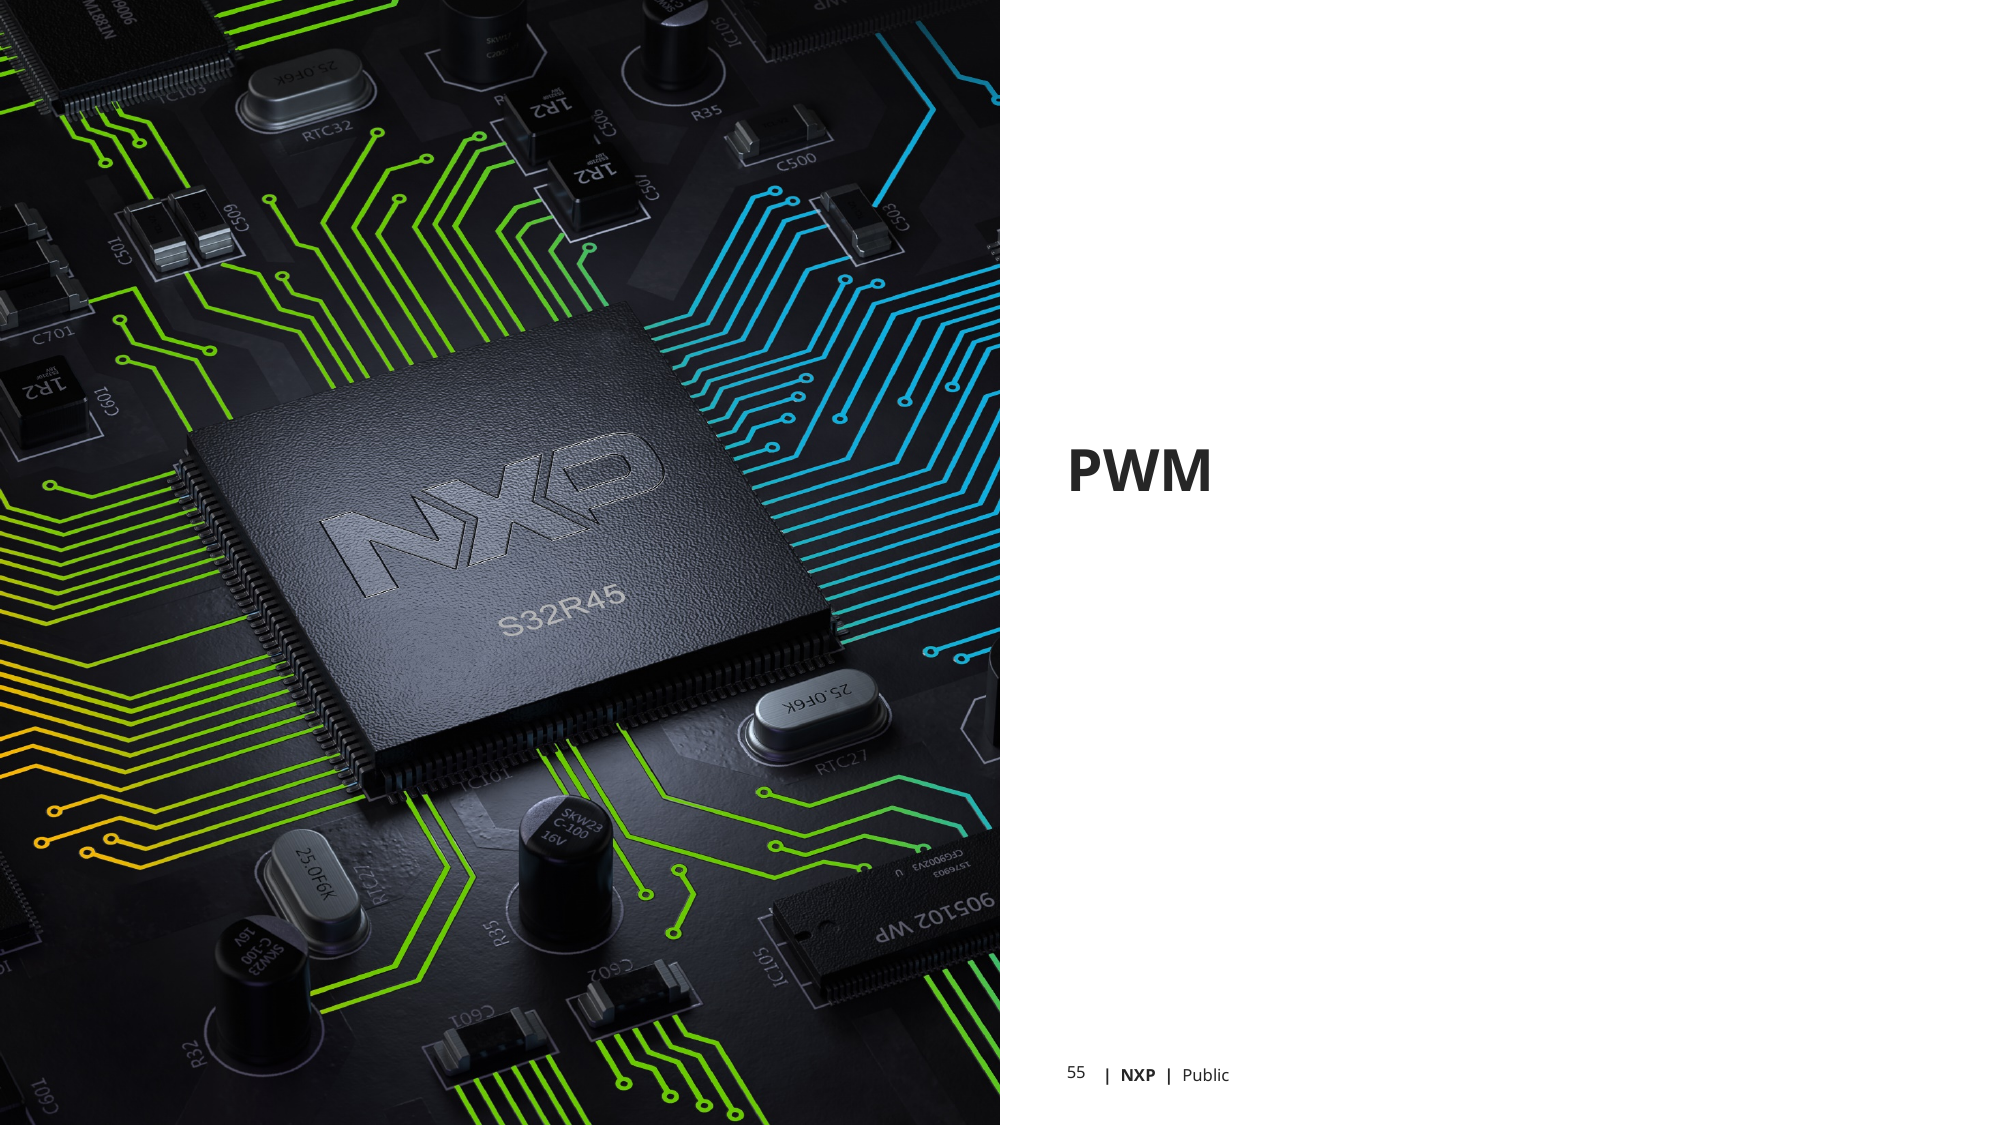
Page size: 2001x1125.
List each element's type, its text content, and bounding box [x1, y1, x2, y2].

title PWM [1066, 263, 1959, 503]
picture [0, 0, 1000, 1125]
